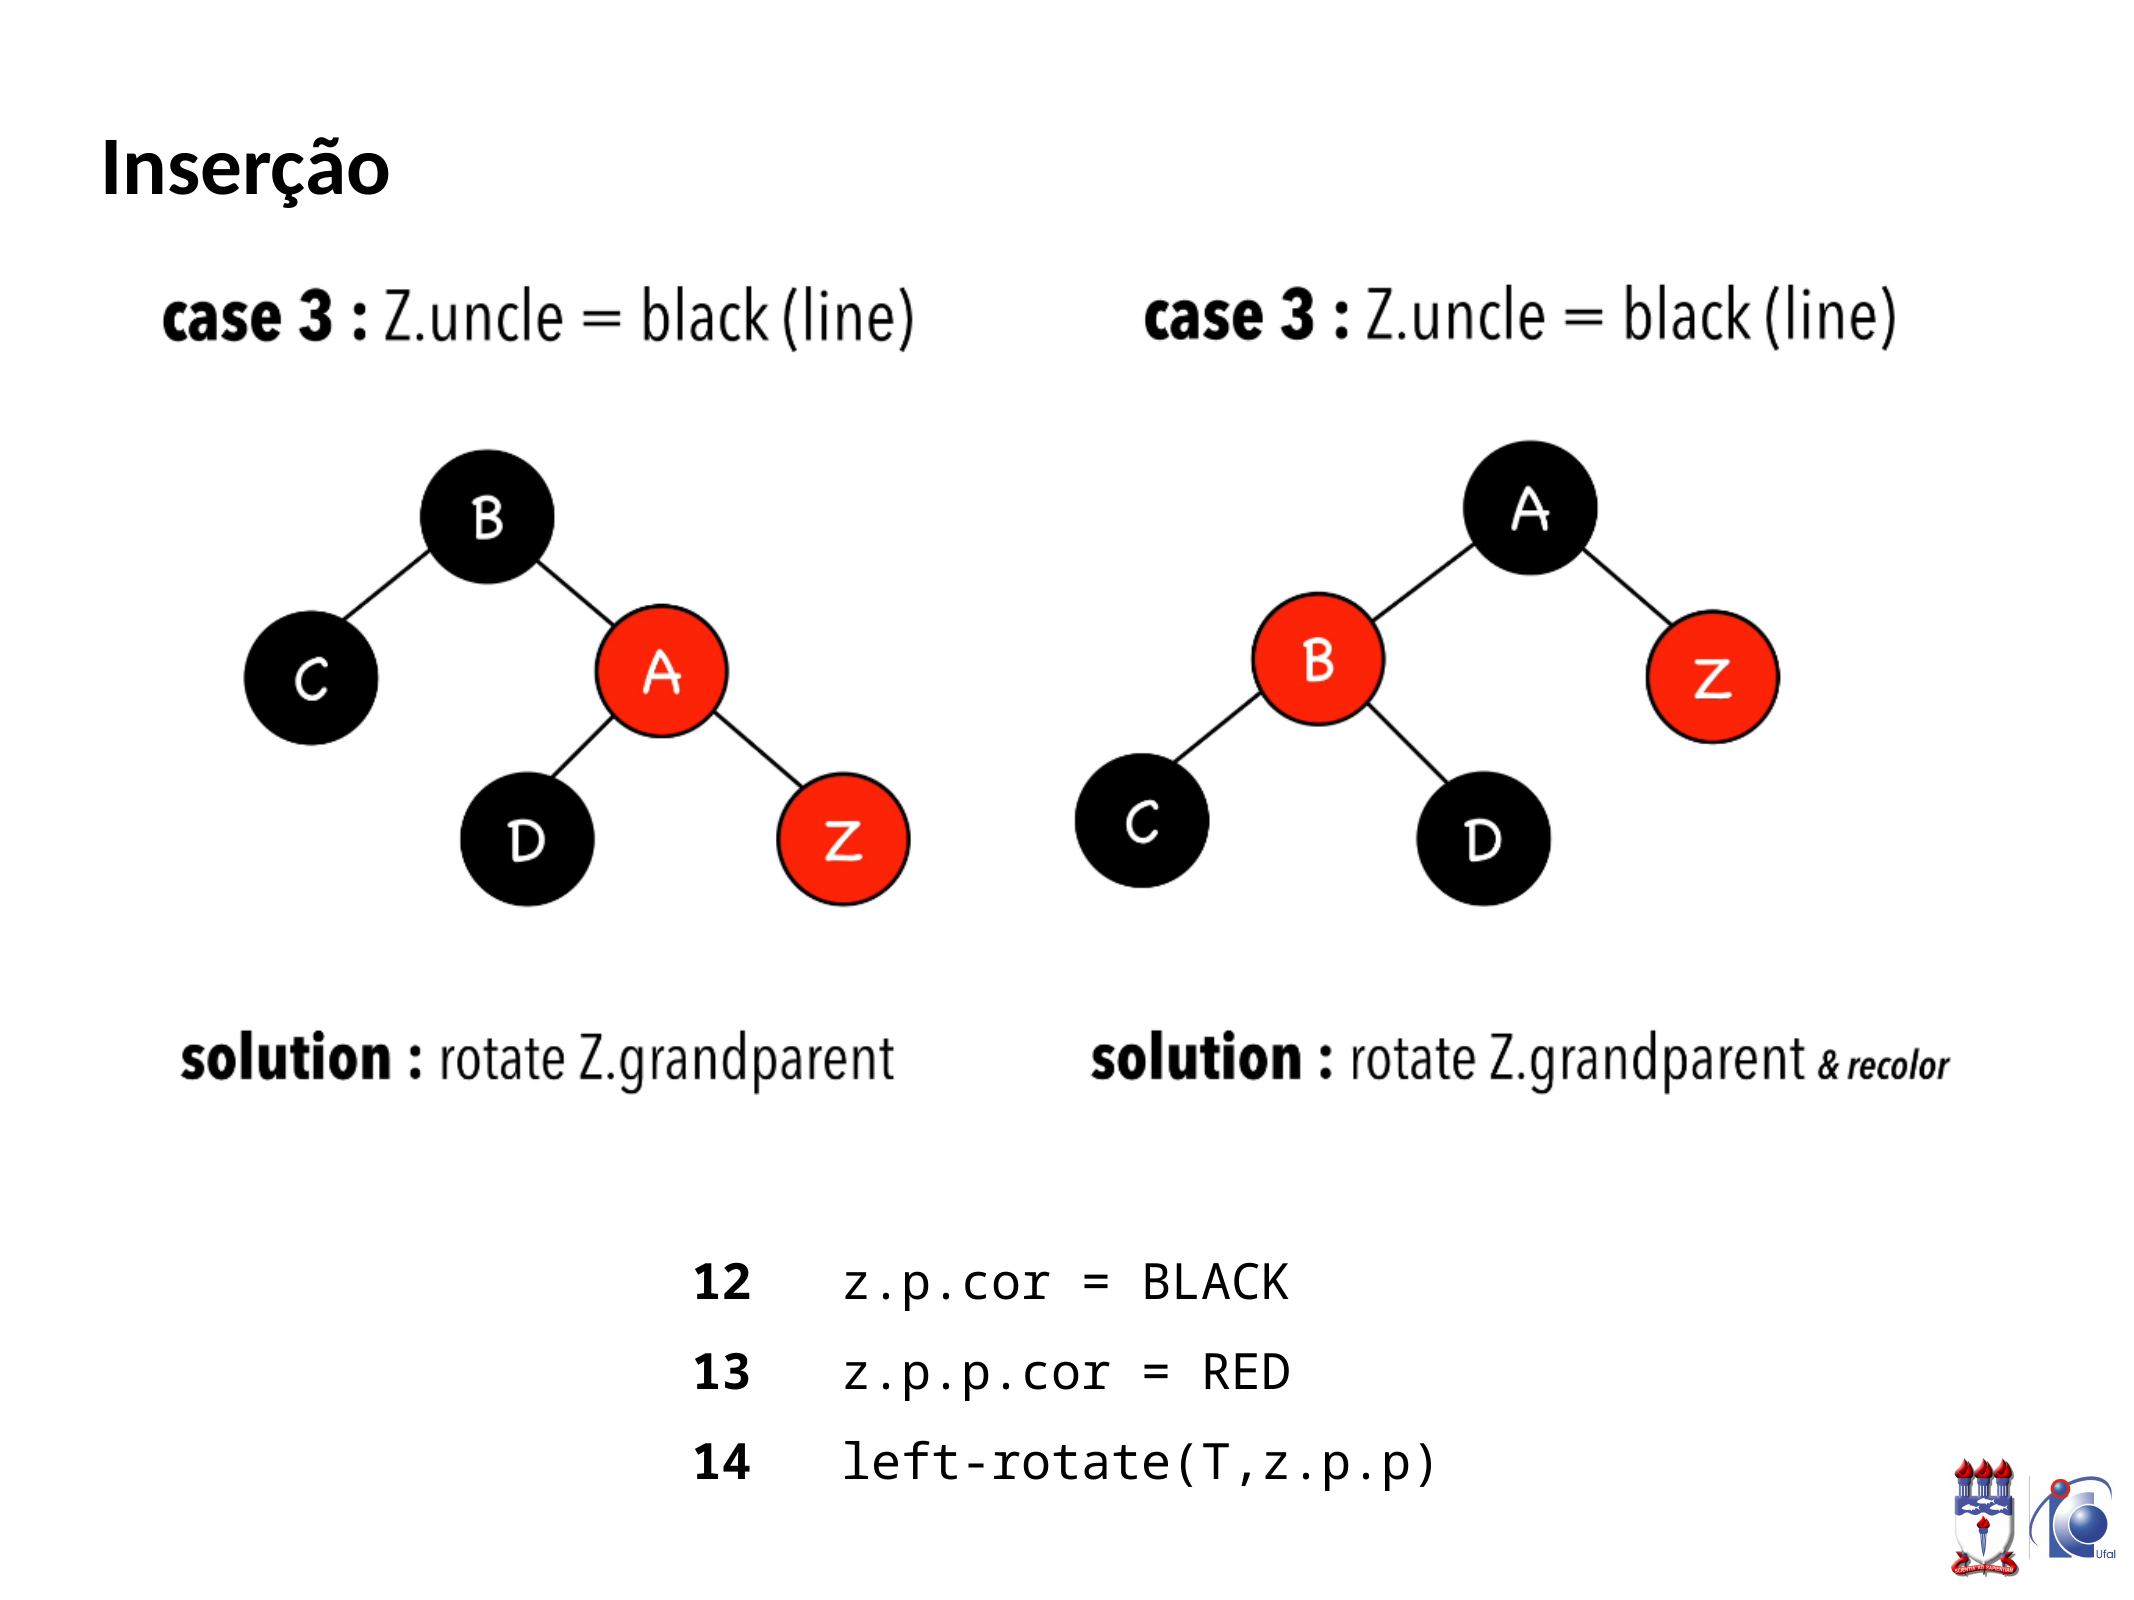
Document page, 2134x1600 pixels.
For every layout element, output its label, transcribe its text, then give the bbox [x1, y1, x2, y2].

picture [91, 249, 2106, 1106]
title Inserção [92, 72, 2042, 247]
picture [2028, 1476, 2116, 1559]
picture [1948, 1456, 2020, 1579]
text_box 12 z.p.cor = BLACK 13 z.p.p.cor = RED 14 left-rotate(T,z.p.p) [676, 1212, 1457, 1497]
